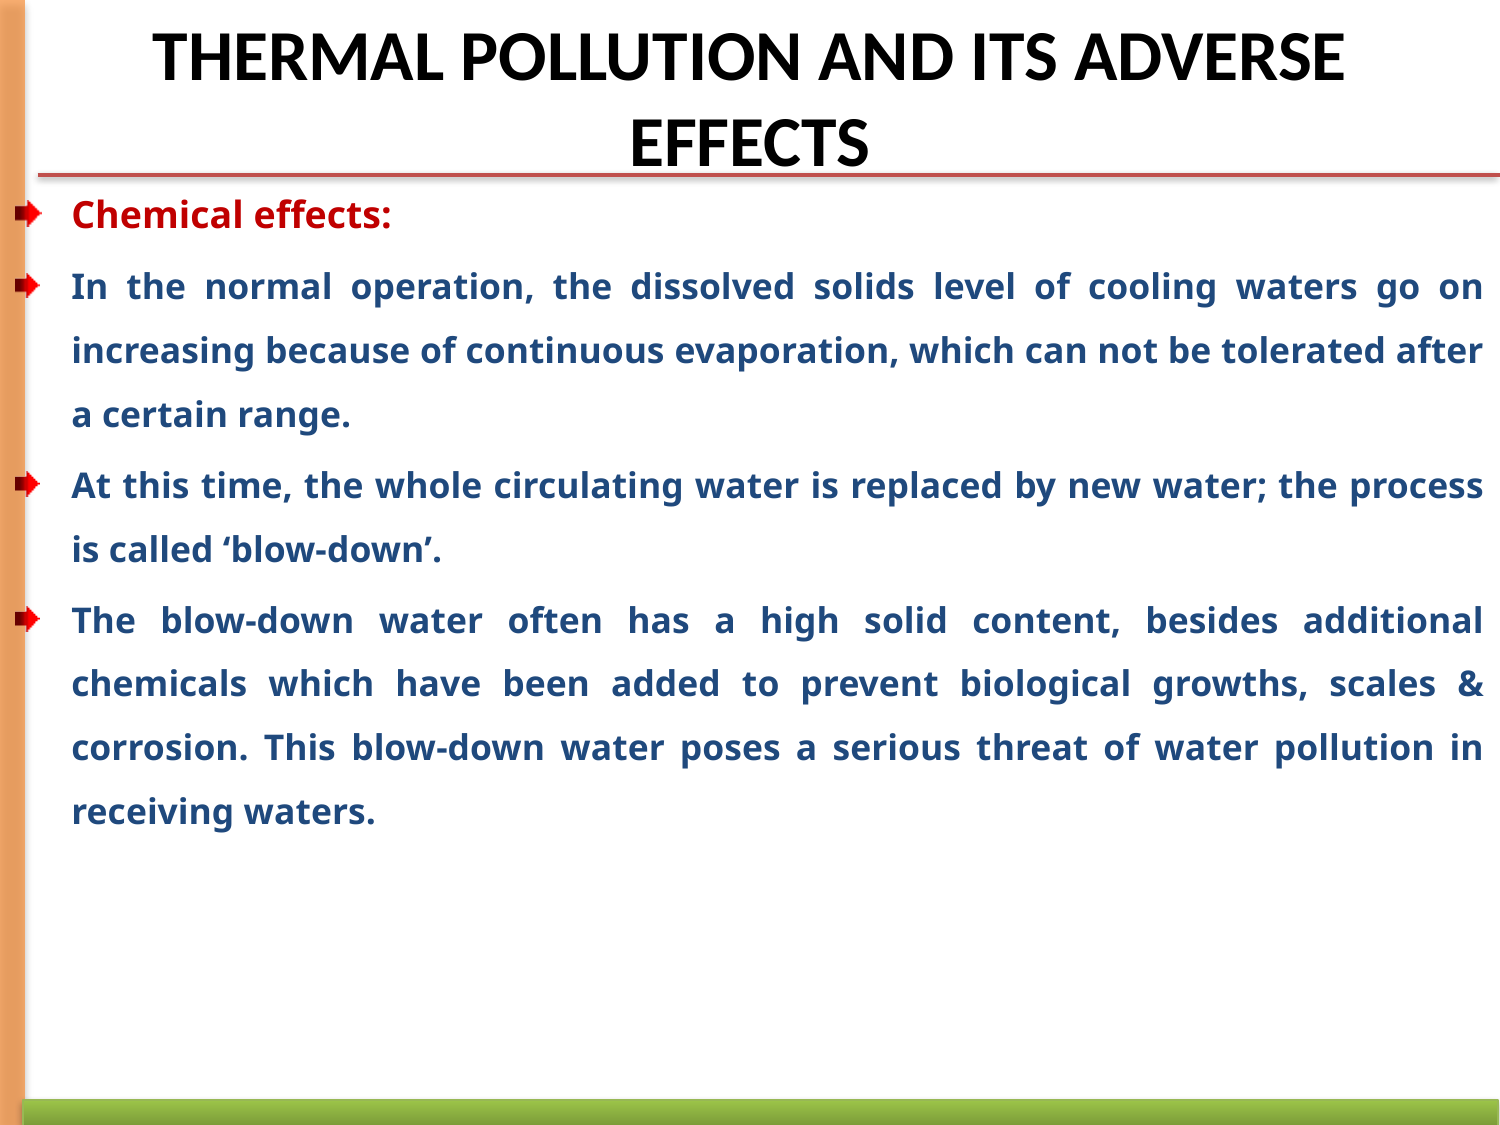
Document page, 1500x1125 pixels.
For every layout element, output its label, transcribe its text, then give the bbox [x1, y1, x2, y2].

picture [15, 471, 40, 497]
picture [15, 273, 40, 298]
picture [15, 200, 42, 227]
title THERMAL POLLUTION AND ITS ADVERSE EFFECTS [75, 0, 1425, 160]
picture [15, 606, 40, 632]
list Chemical effects: In the normal operation, the dissolved solids level of cooling waters go on increasing because of continuous evaporation, which can not be tolerated after a certain range. At this time, the whole circulating water is replaced by new water; the process is called ‘blow-down’. The blow-down water often has a high solid content, besides additional chemicals which have been added to prevent biological growths, scales & corrosion. This blow-down water poses a serious threat of water pollution in receiving waters. [0, 160, 1500, 1094]
